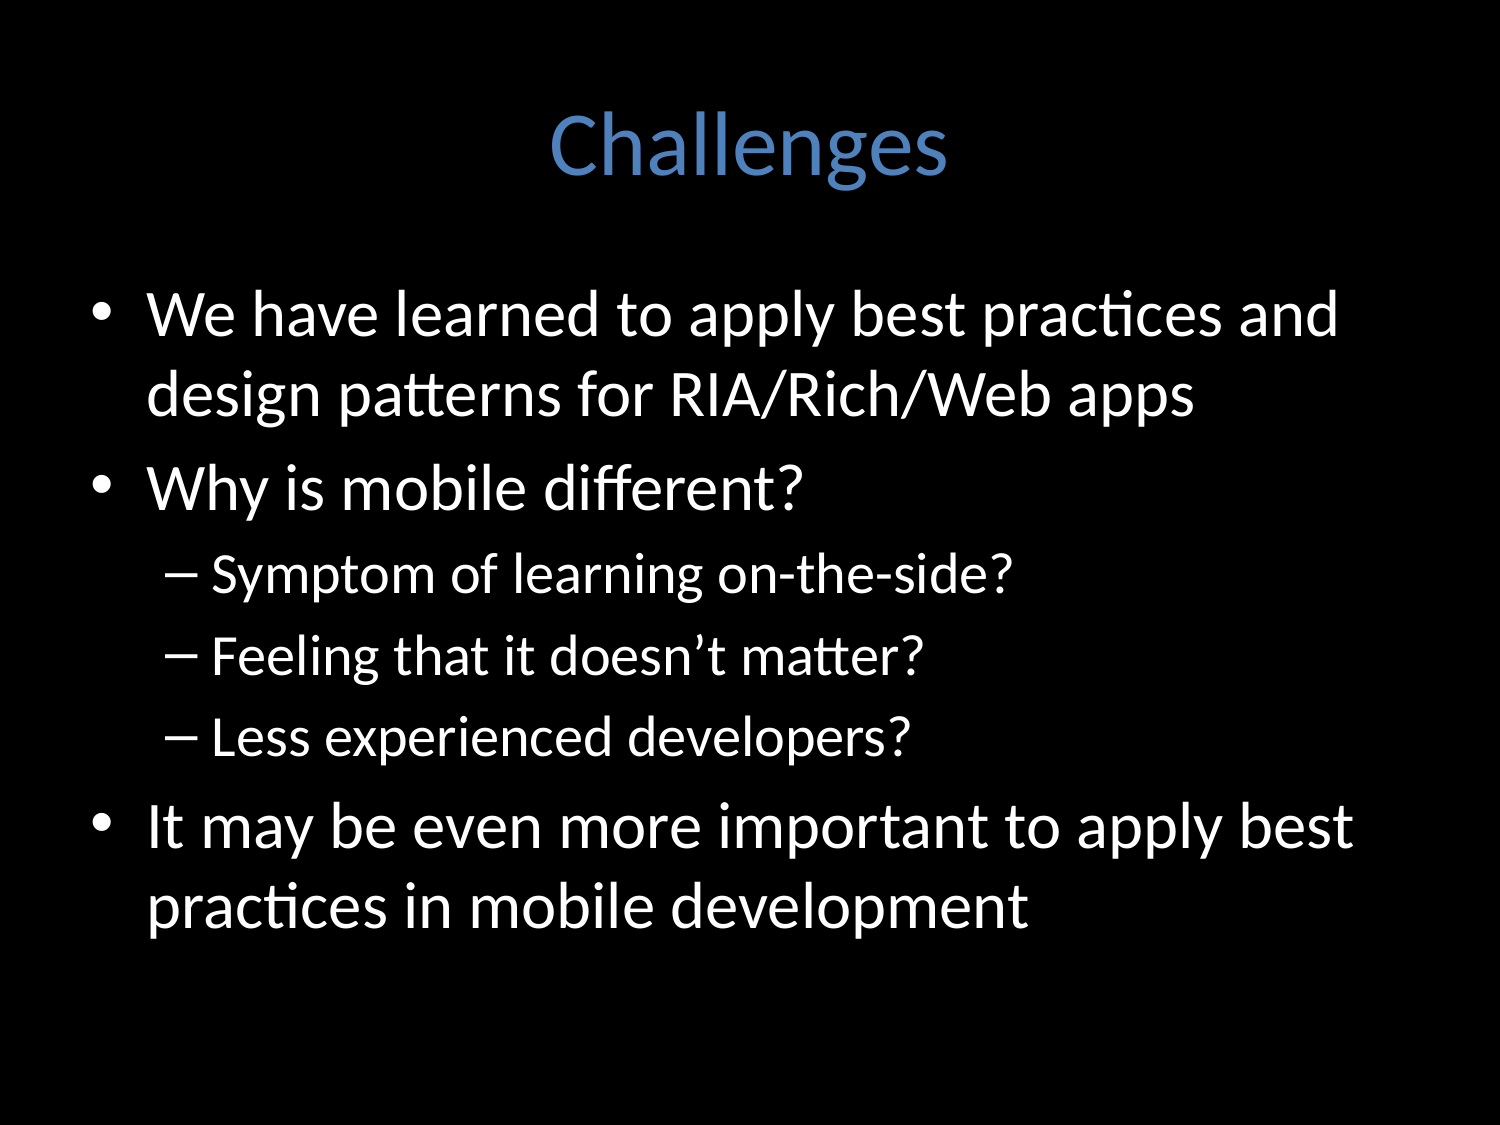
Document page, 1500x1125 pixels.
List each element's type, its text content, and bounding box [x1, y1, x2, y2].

list We have learned to apply best practices and design patterns for RIA/Rich/Web apps Why is mobile different? Symptom of learning on-the-side? Feeling that it doesn’t matter? Less experienced developers? It may be even more important to apply best practices in mobile development [75, 262, 1425, 1005]
title Challenges [75, 45, 1425, 233]
